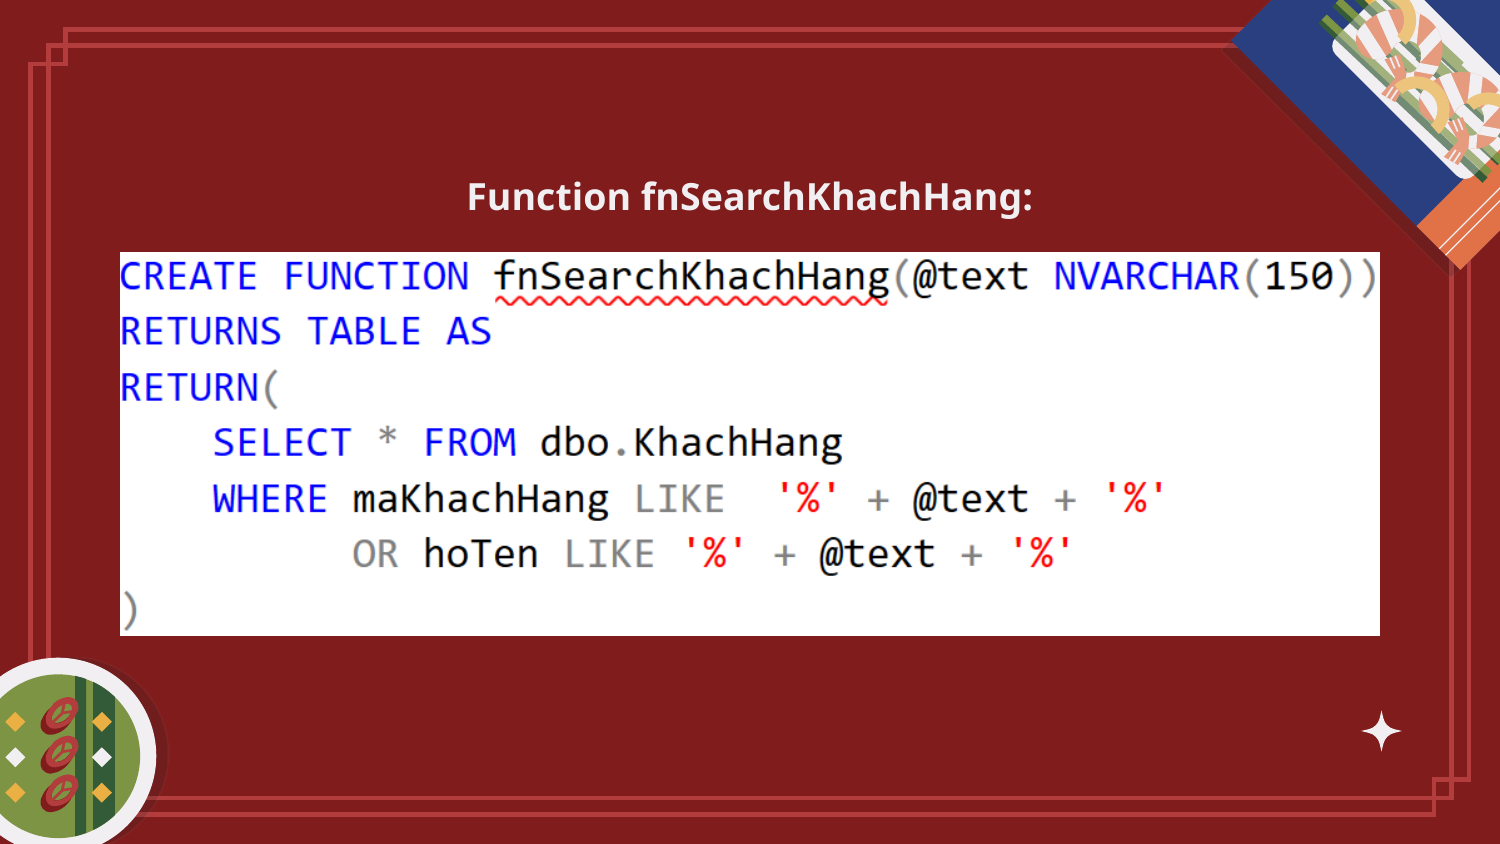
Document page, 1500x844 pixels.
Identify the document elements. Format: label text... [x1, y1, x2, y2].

picture [120, 251, 1380, 637]
text_box Function fnSearchKhachHang: [329, 159, 1171, 231]
